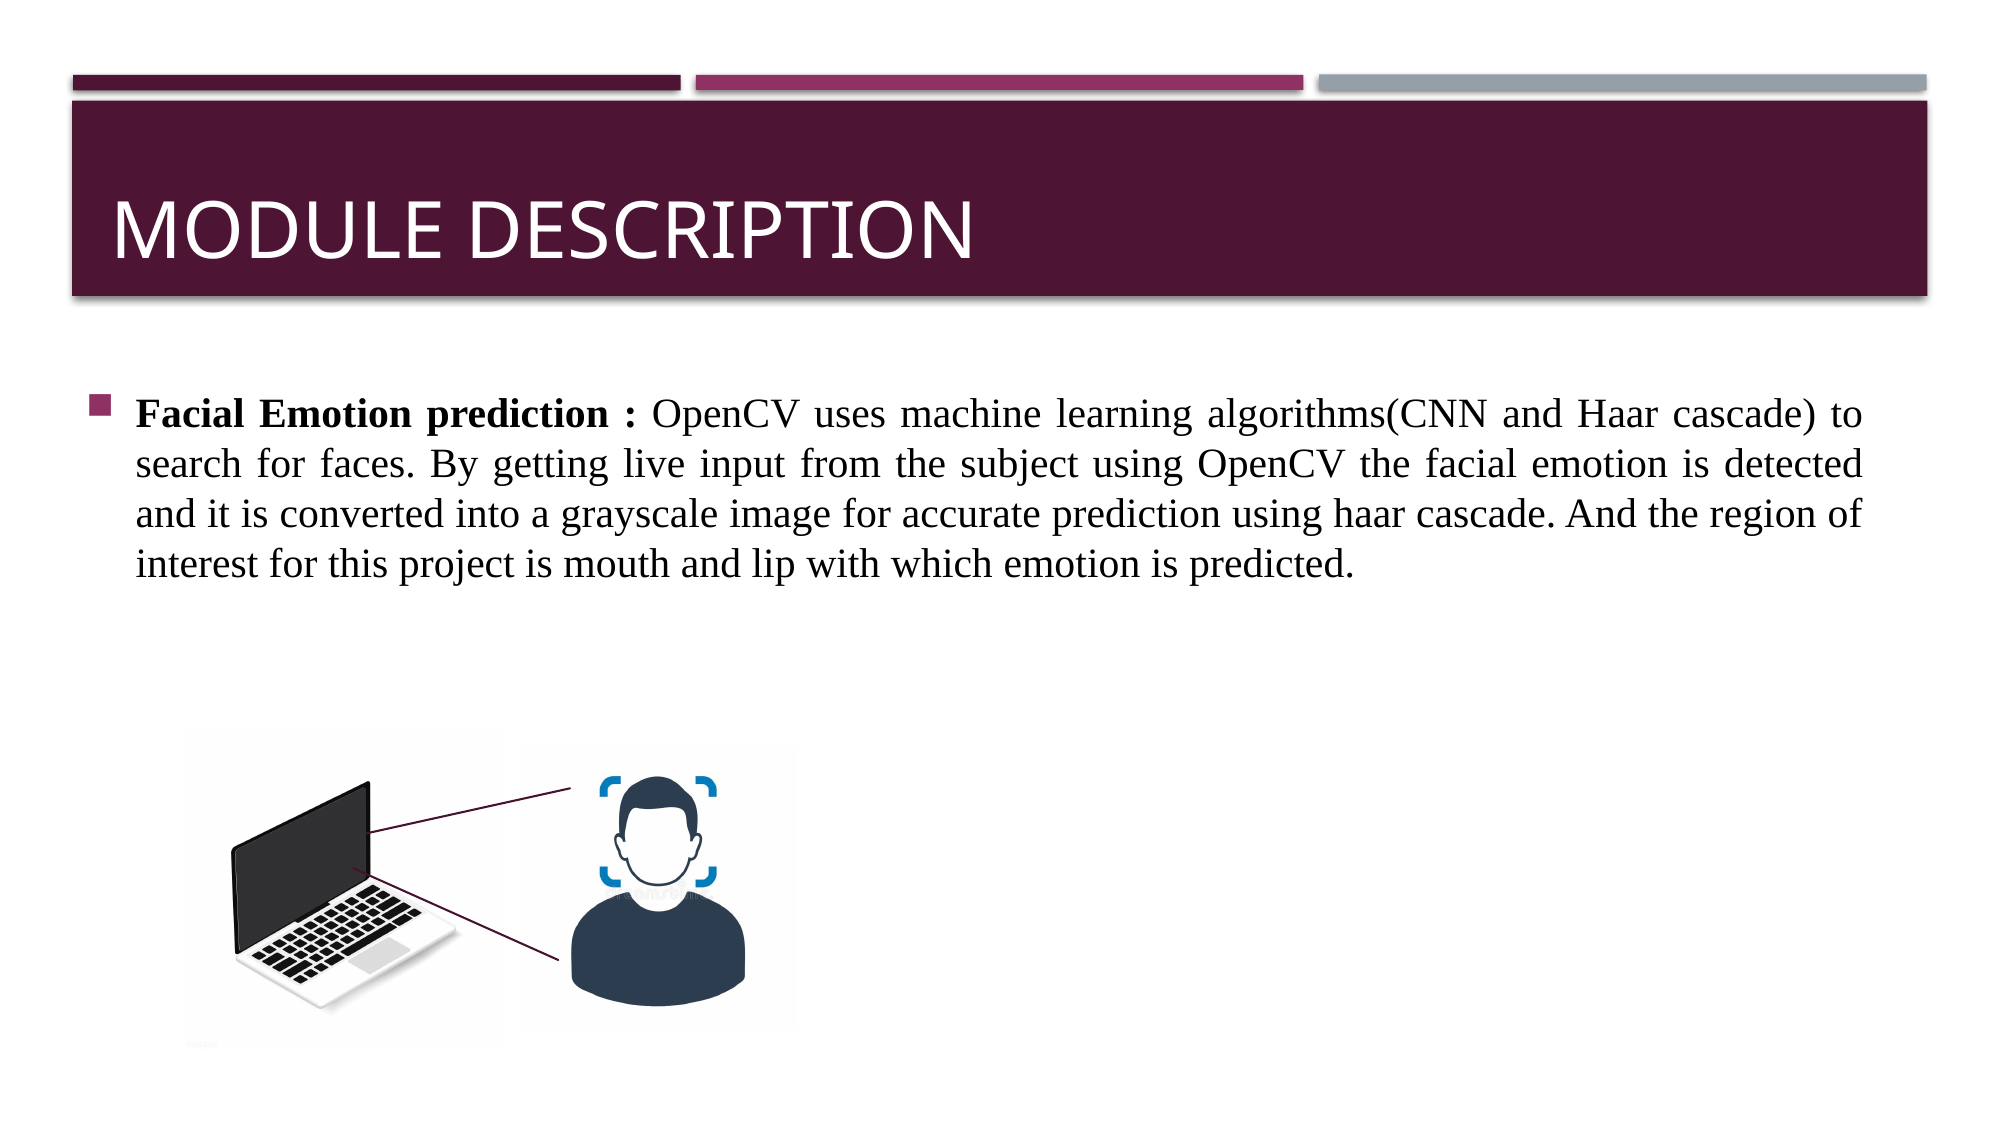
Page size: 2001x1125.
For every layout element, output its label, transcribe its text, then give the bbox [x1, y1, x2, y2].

list Facial Emotion prediction : OpenCV uses machine learning algorithms(CNN and Haar cascade) to search for faces. By getting live input from the subject using OpenCV the facial emotion is detected and it is converted into a grayscale image for accurate prediction using haar cascade. And the region of interest for this project is mouth and lip with which emotion is predicted. [70, 312, 1880, 730]
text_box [352, 867, 559, 961]
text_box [366, 787, 571, 834]
picture [180, 726, 507, 1053]
picture [519, 744, 798, 1031]
title MODULE DESCRIPTION [95, 115, 1905, 282]
